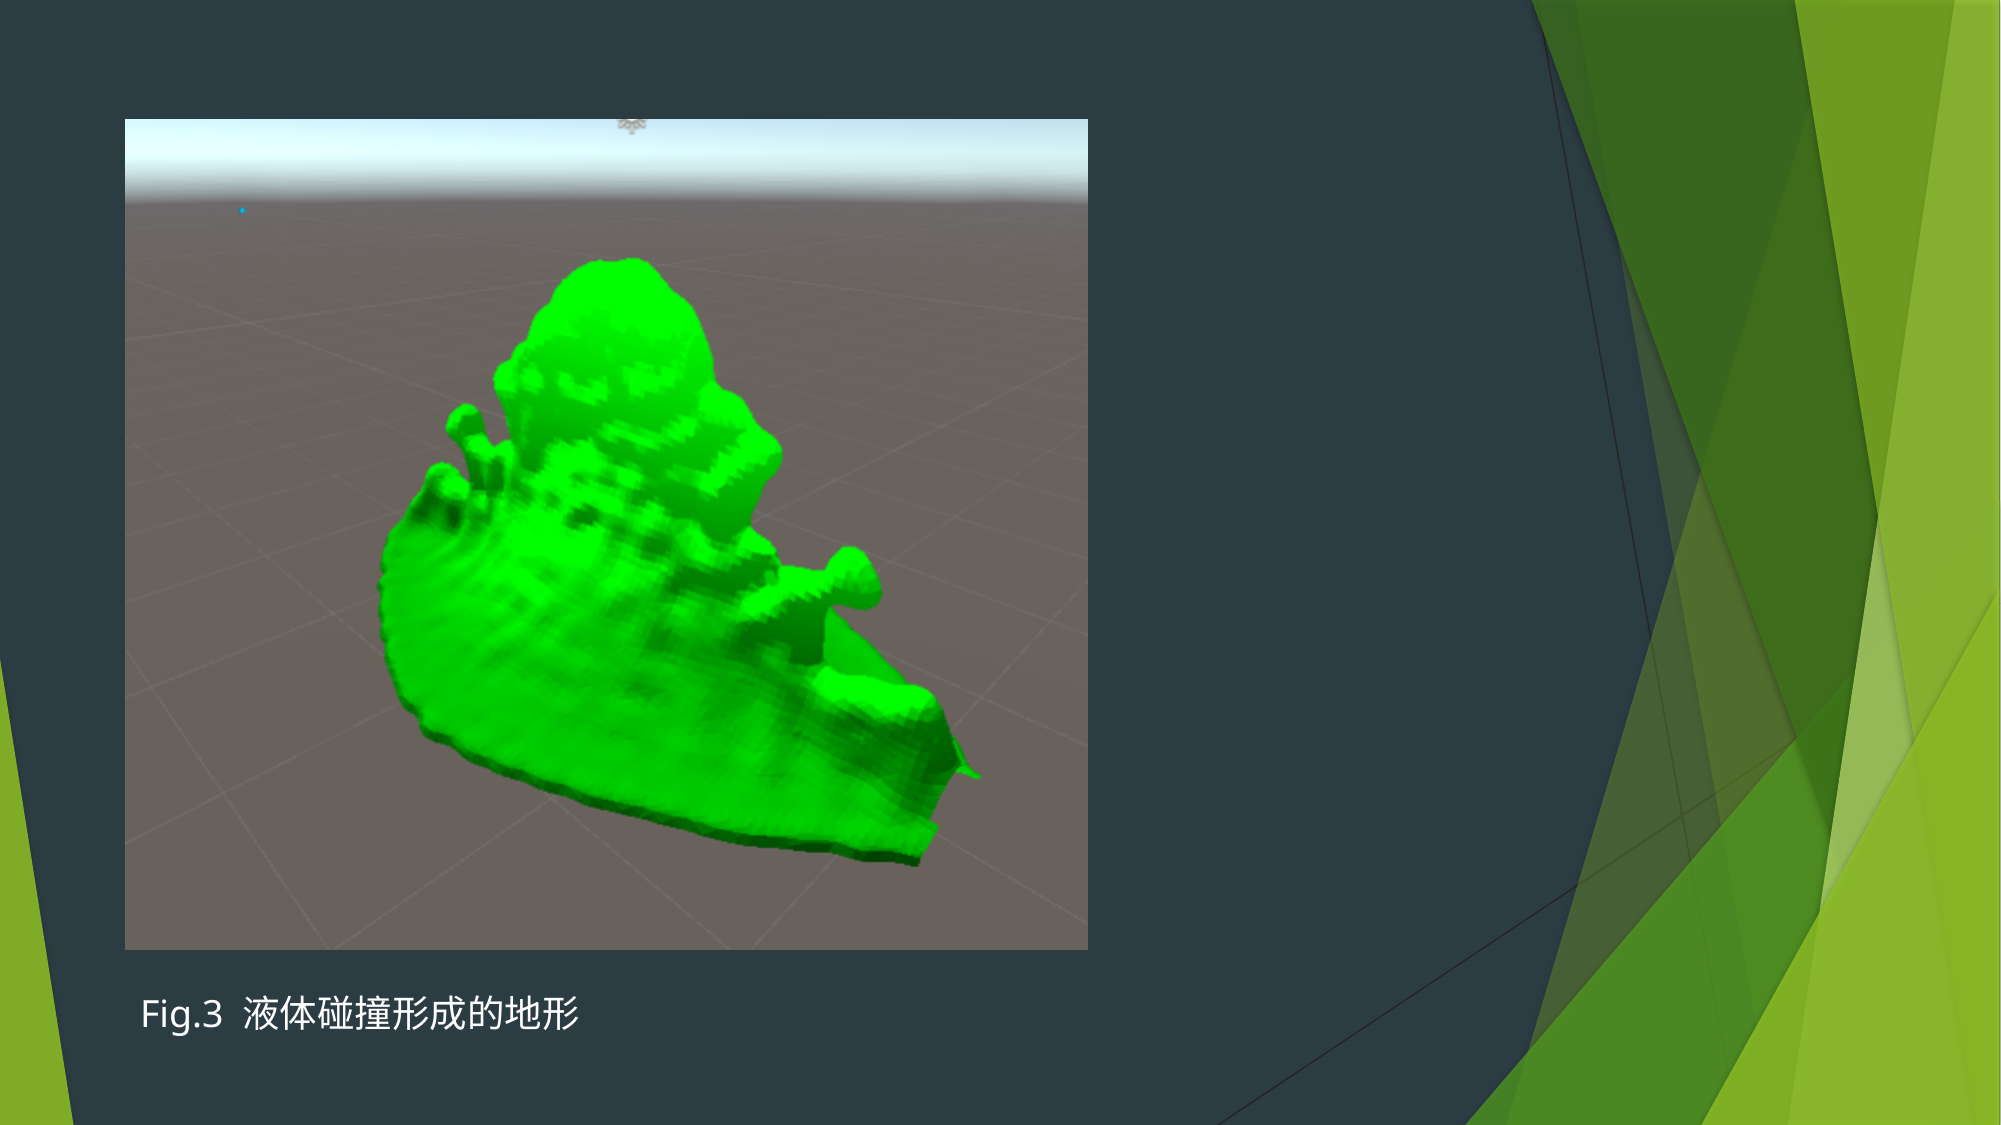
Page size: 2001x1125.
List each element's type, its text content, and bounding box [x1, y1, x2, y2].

text_box Fig.3 液体碰撞形成的地形 [125, 982, 639, 1043]
picture [124, 119, 1089, 950]
